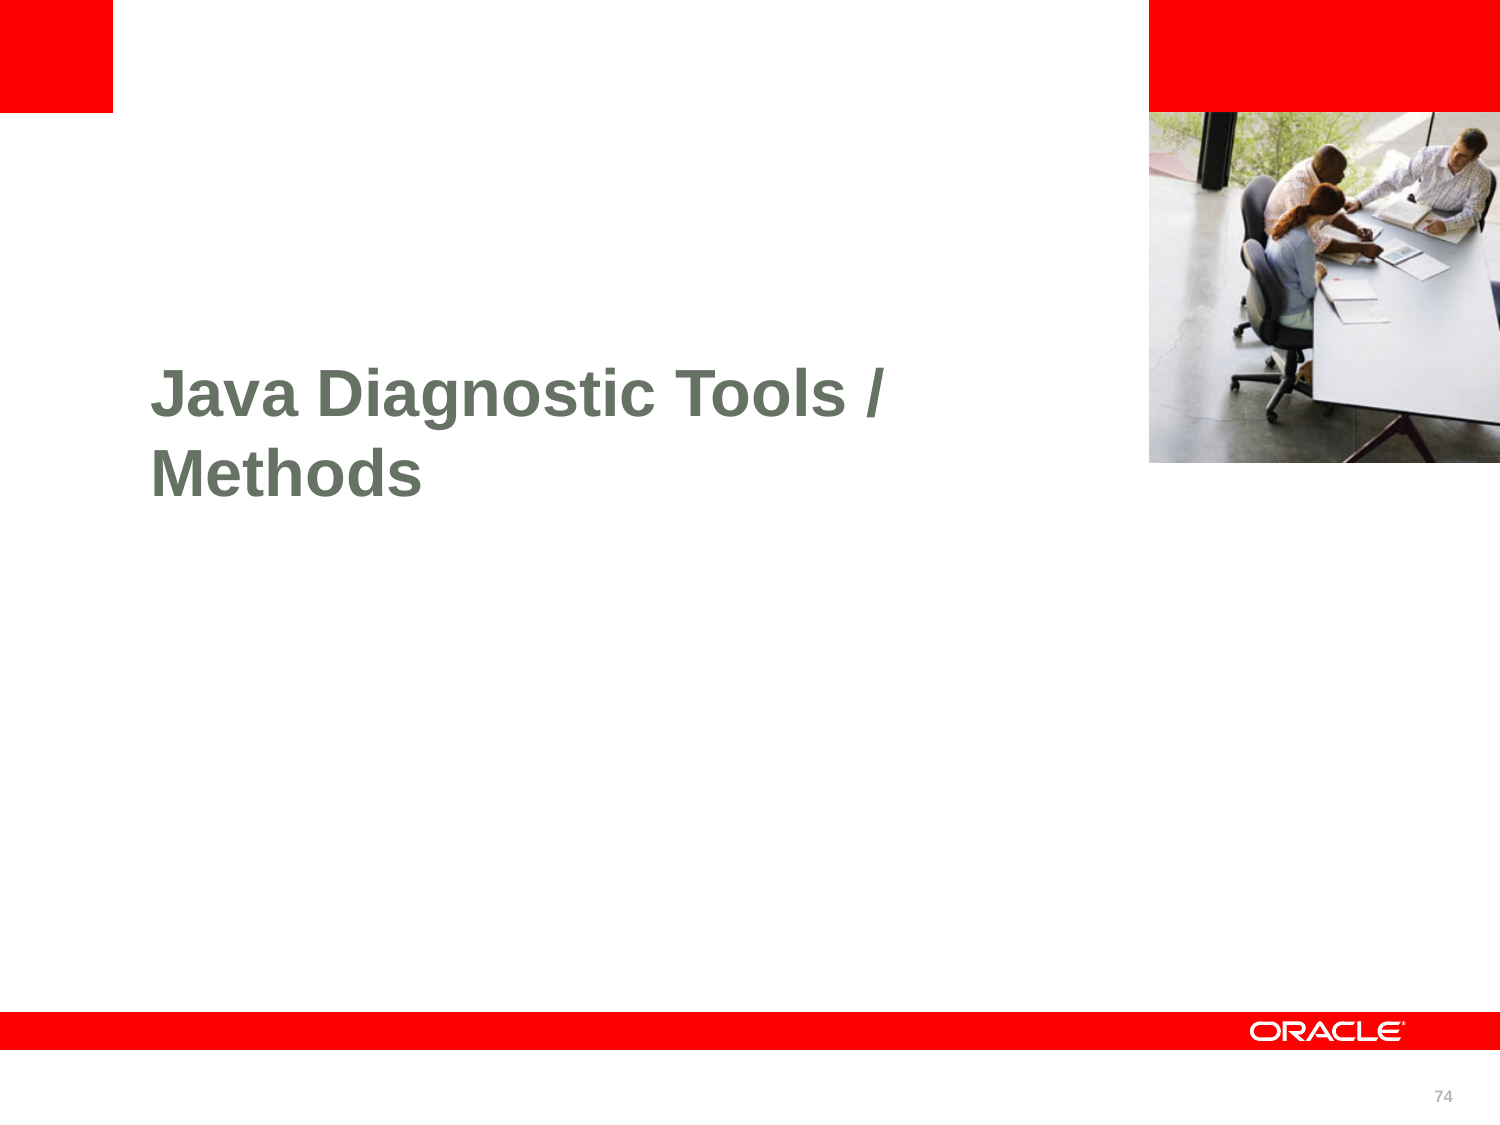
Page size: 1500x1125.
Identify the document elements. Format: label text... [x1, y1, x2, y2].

picture [1149, 0, 1500, 463]
picture [0, 0, 113, 113]
text_box Java Diagnostic Tools / Methods [150, 349, 960, 510]
picture [0, 1012, 1500, 1050]
